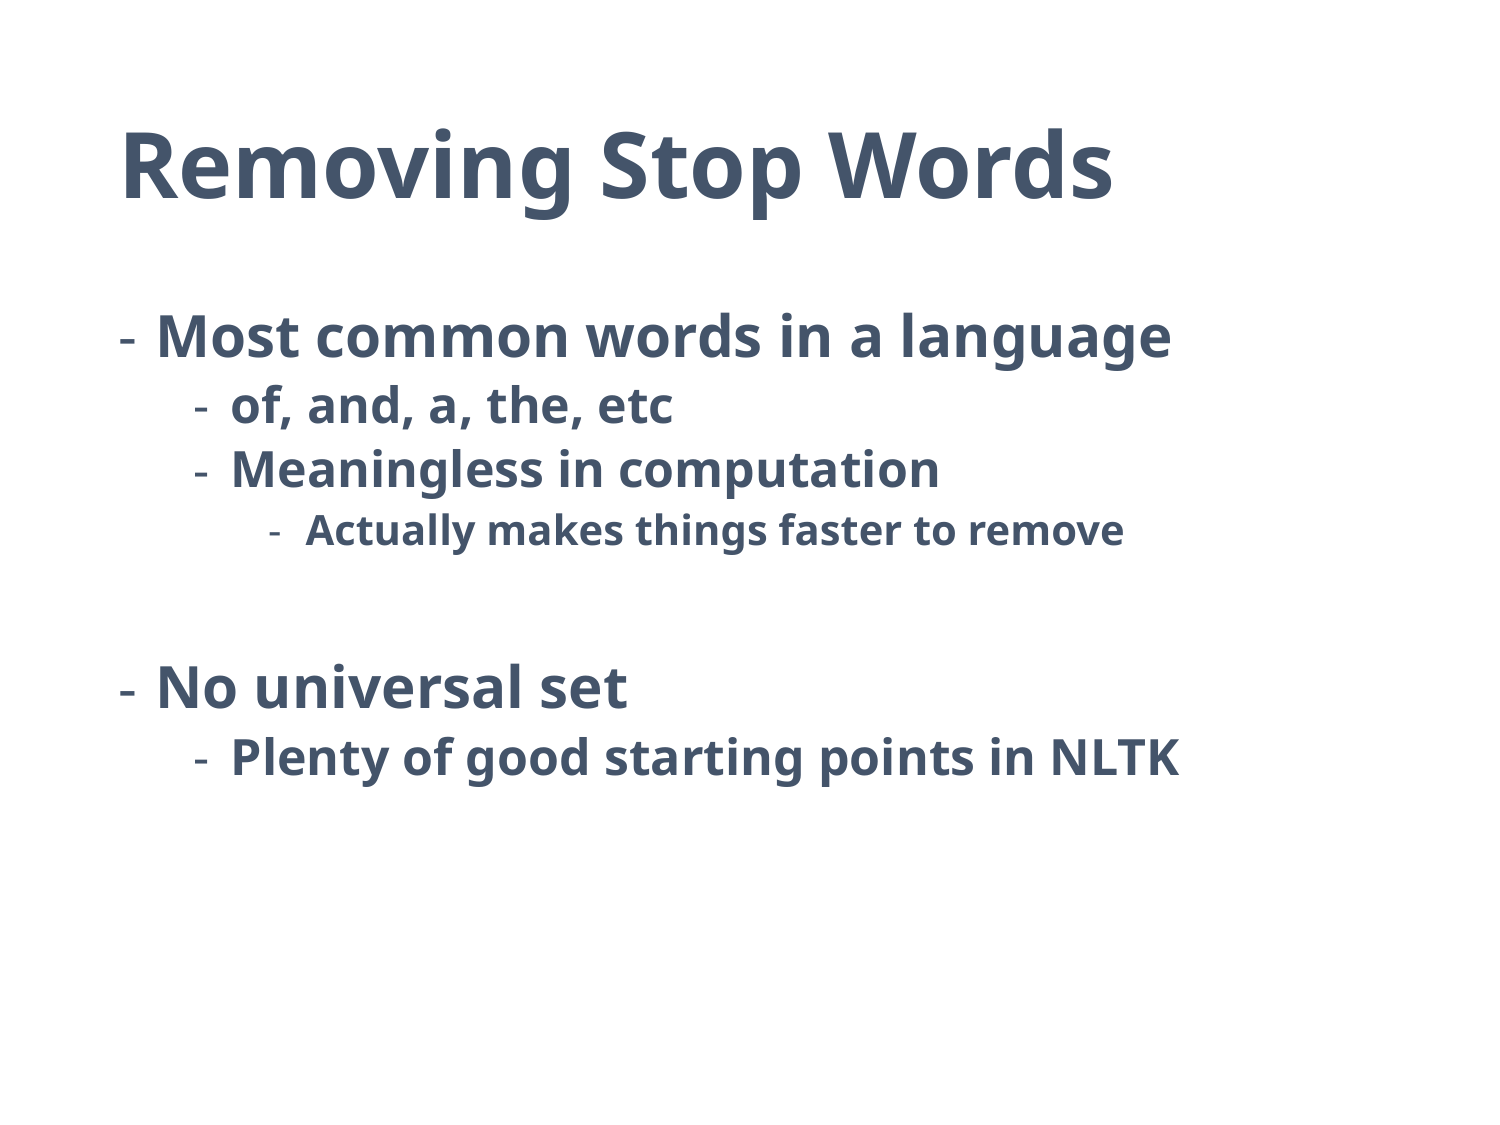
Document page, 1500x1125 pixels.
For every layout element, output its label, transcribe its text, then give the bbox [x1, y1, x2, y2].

list Most common words in a language of, and, a, the, etc Meaningless in computation Actually makes things faster to remove No universal set Plenty of good starting points in NLTK [103, 299, 1397, 1014]
title Removing Stop Words [103, 59, 1397, 278]
